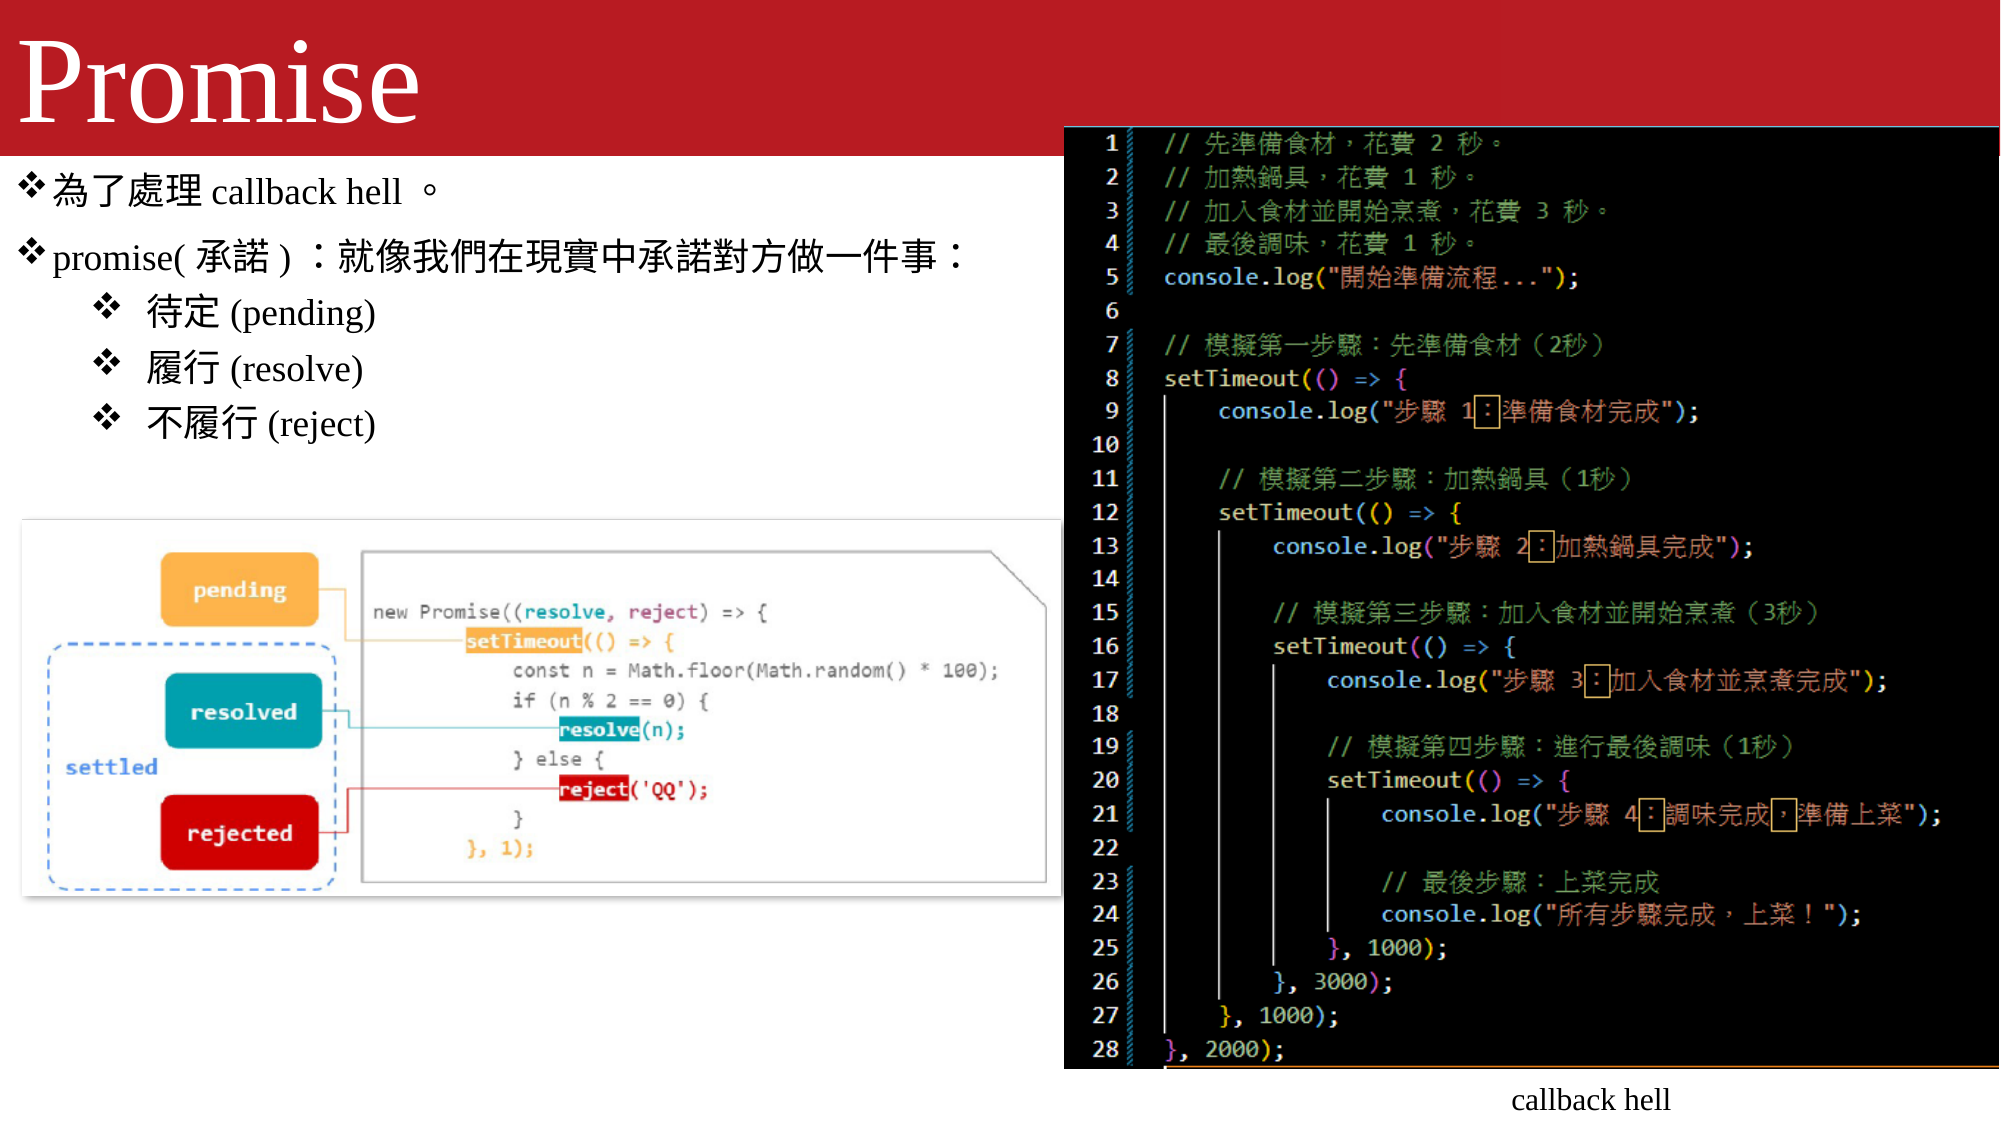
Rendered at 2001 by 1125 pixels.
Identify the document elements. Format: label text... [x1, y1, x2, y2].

list 為了處理callback hell。 promise(承諾)：就像我們在現實中承諾對方做一件事： 待定(pending) 履行(resolve) 不履行(reject) [0, 159, 1000, 987]
list callback hell [1362, 1071, 1821, 1125]
title Promise [1, 0, 1727, 156]
picture [22, 518, 1061, 896]
picture [1064, 126, 1999, 1069]
